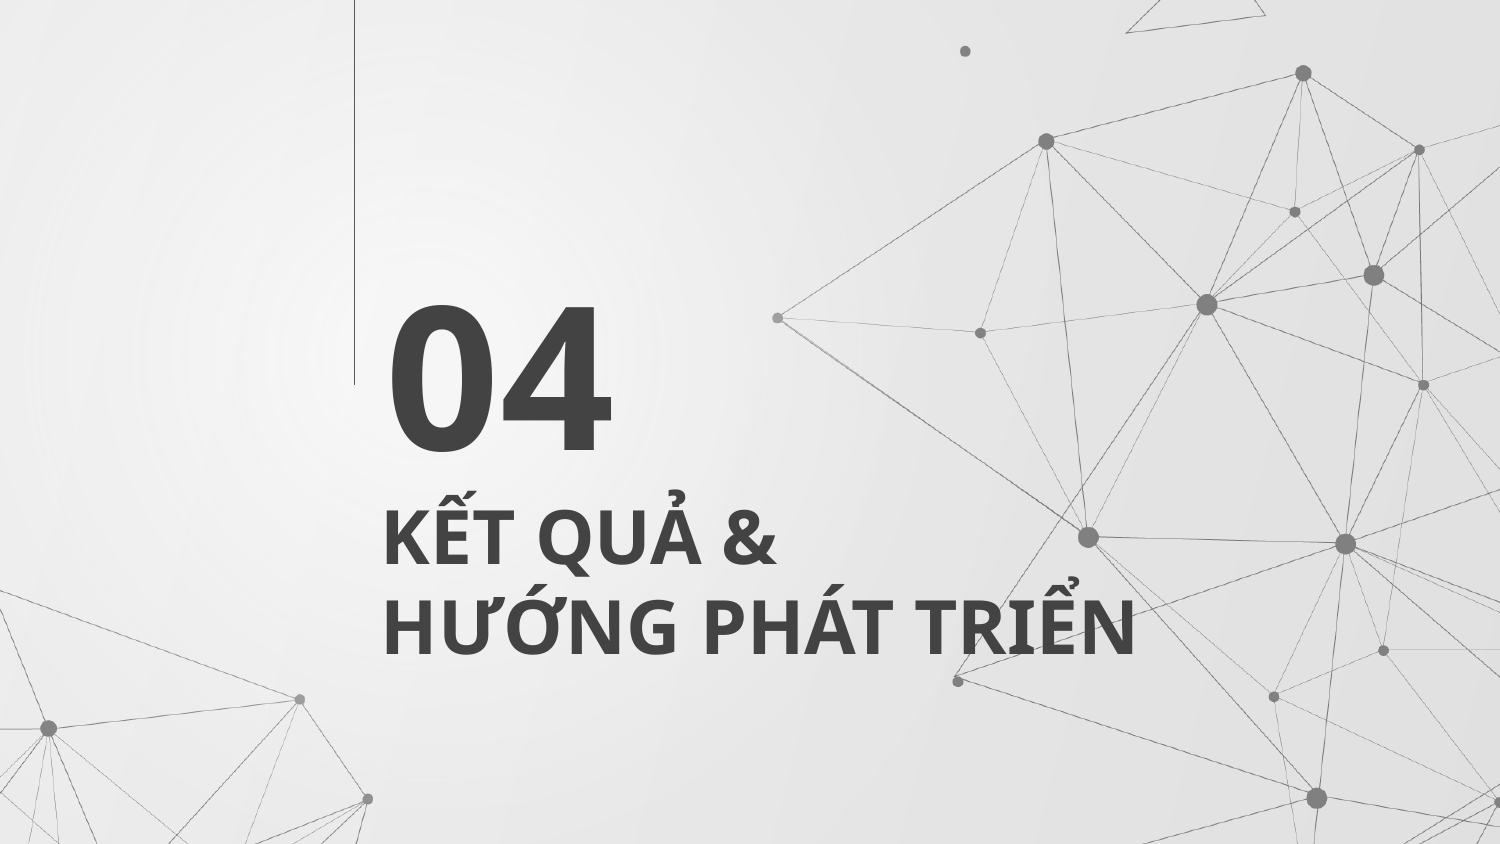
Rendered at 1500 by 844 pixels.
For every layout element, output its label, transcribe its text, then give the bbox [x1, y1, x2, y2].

title 04 [370, 308, 860, 433]
title KẾT QUẢ & HƯỚNG PHÁT TRIỂN [365, 421, 1218, 738]
picture [0, 0, 1500, 844]
